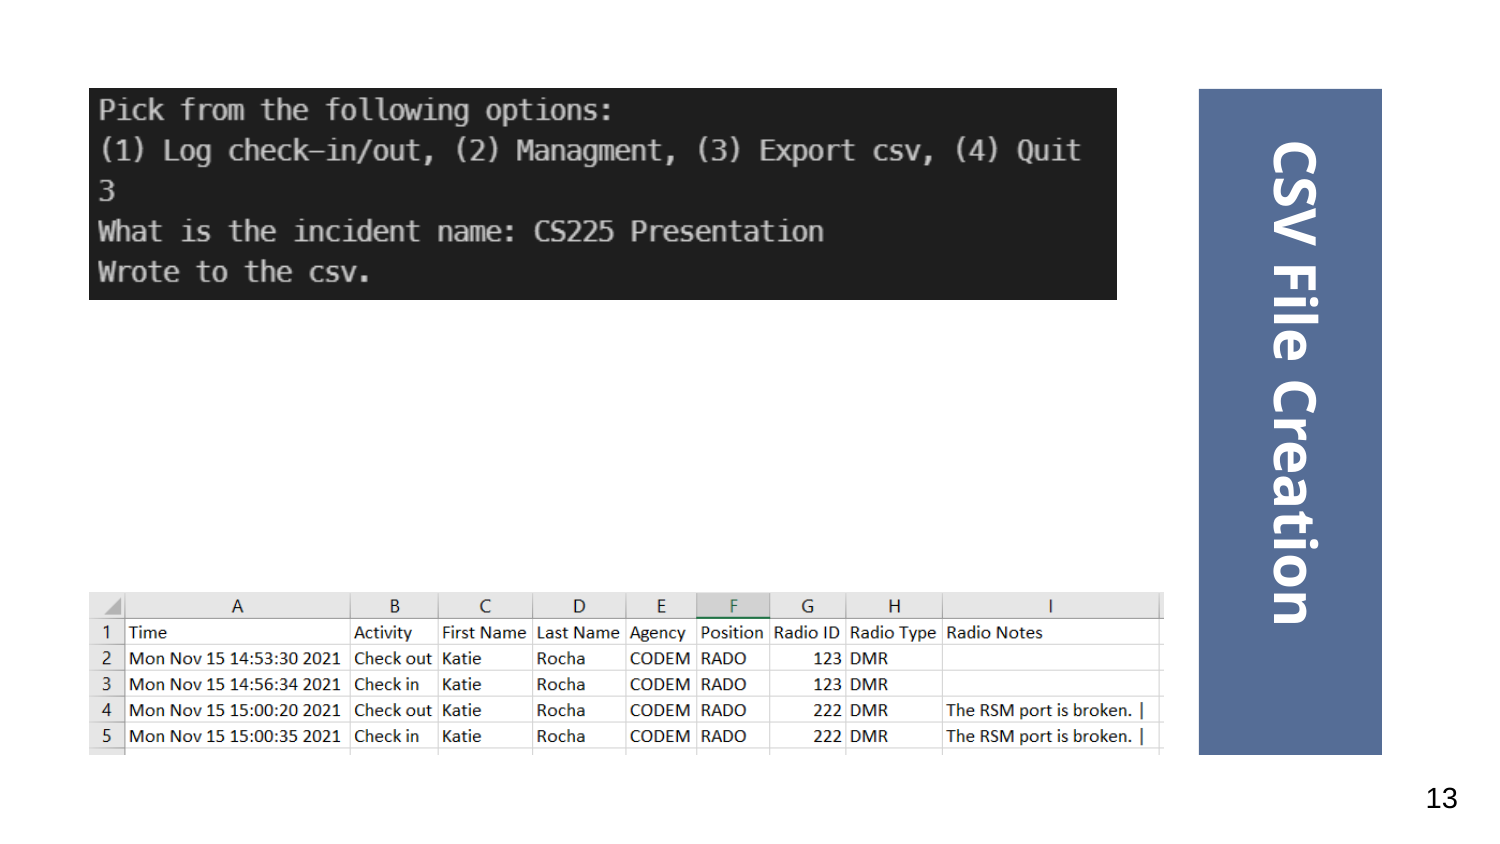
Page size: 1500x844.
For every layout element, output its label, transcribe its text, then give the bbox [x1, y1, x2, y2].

picture [89, 592, 1164, 756]
picture [89, 88, 1117, 301]
title CSV File Creation [1248, 124, 1396, 739]
text_box [1198, 88, 1382, 755]
